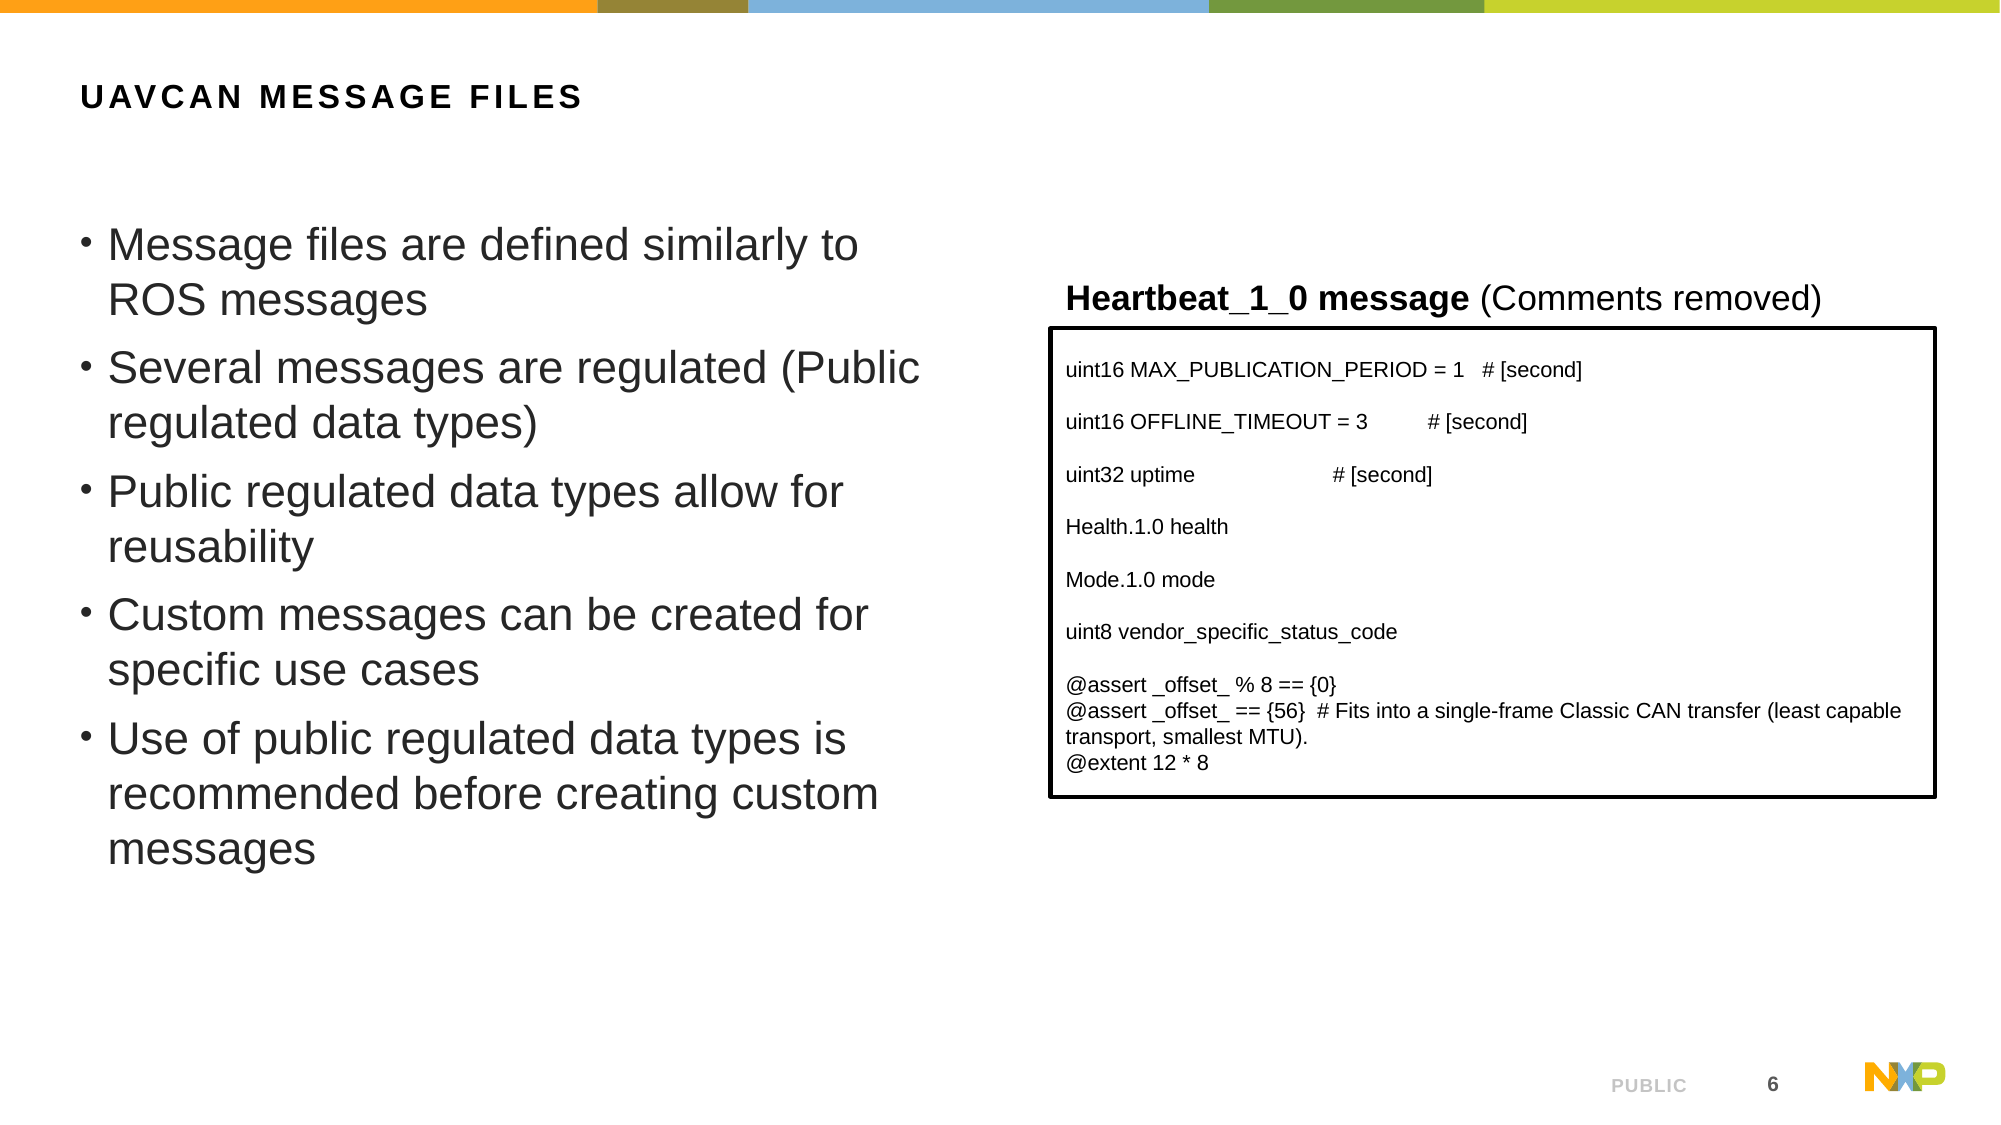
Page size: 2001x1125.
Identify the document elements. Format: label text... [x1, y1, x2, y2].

text_box Heartbeat_1_0 message (Comments removed) [1050, 267, 1857, 367]
text_box uint16 MAX_PUBLICATION_PERIOD = 1 # [second] uint16 OFFLINE_TIMEOUT = 3 # [second] uint32 uptime # [second] Health.1.0 health Mode.1.0 mode uint8 vendor_specific_status_code @assert _offset_ % 8 == {0} @assert _offset_ == {56} # Fits into a single-frame Classic CAN transfer (least capable transport, smallest MTU). @extent 12 * 8 [1048, 326, 1937, 799]
title uavcan message files [64, 67, 1944, 176]
list Message files are defined similarly to ROS messages Several messages are regulated (Public regulated data types) Public regulated data types allow for reusability Custom messages can be created for specific use cases Use of public regulated data types is recommended before creating custom messages [64, 207, 981, 980]
